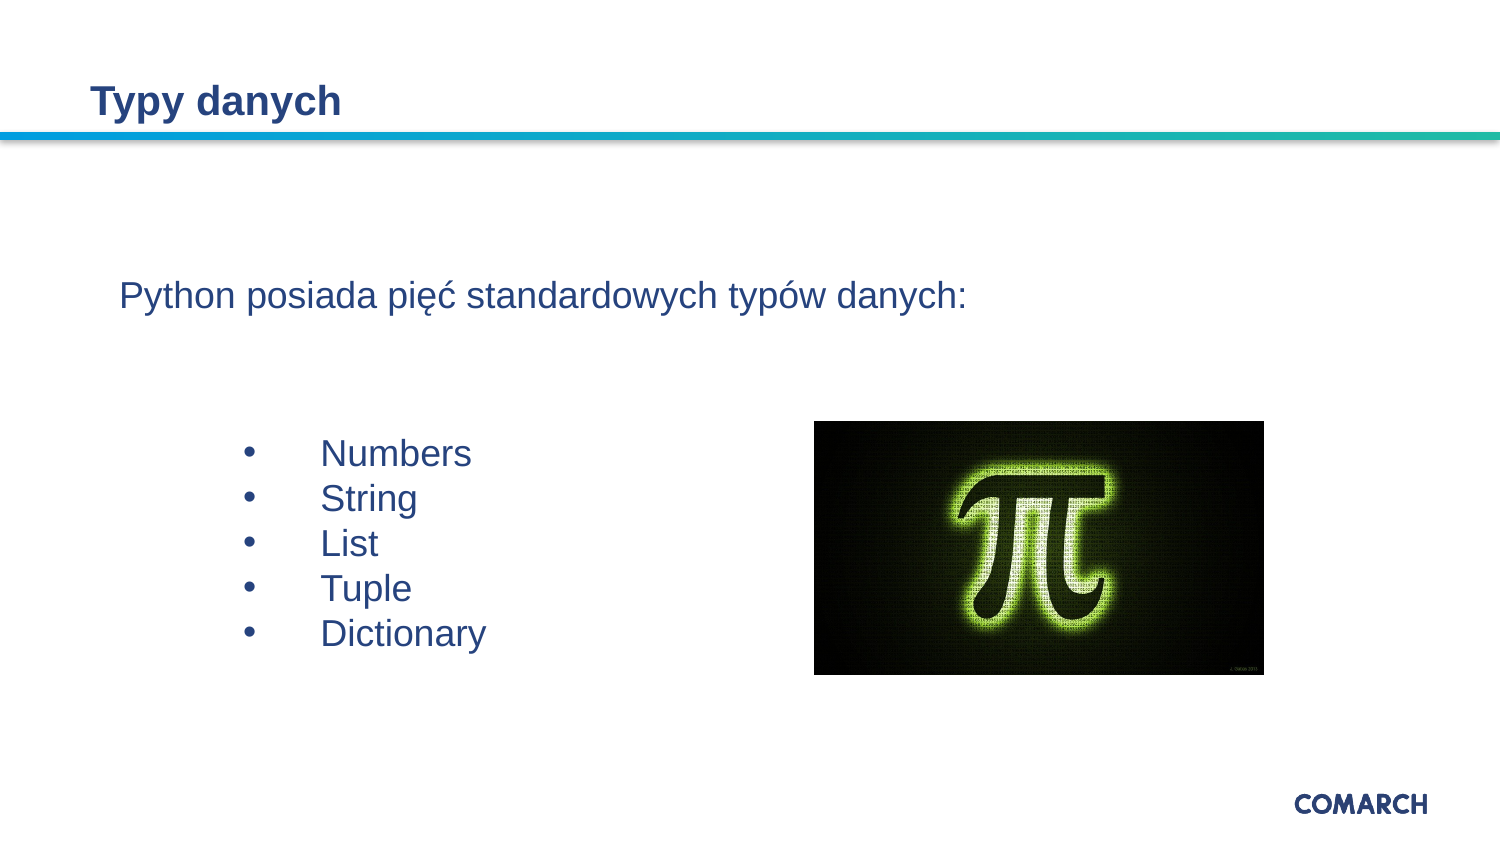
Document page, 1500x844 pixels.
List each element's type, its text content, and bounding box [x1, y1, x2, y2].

picture [814, 421, 1264, 675]
text_box Python posiada pięć standardowych typów danych: [104, 264, 1023, 358]
title Typy danych [75, 19, 1425, 132]
picture [1294, 793, 1427, 814]
text_box Numbers String List Tuple Dictionary [228, 421, 564, 662]
